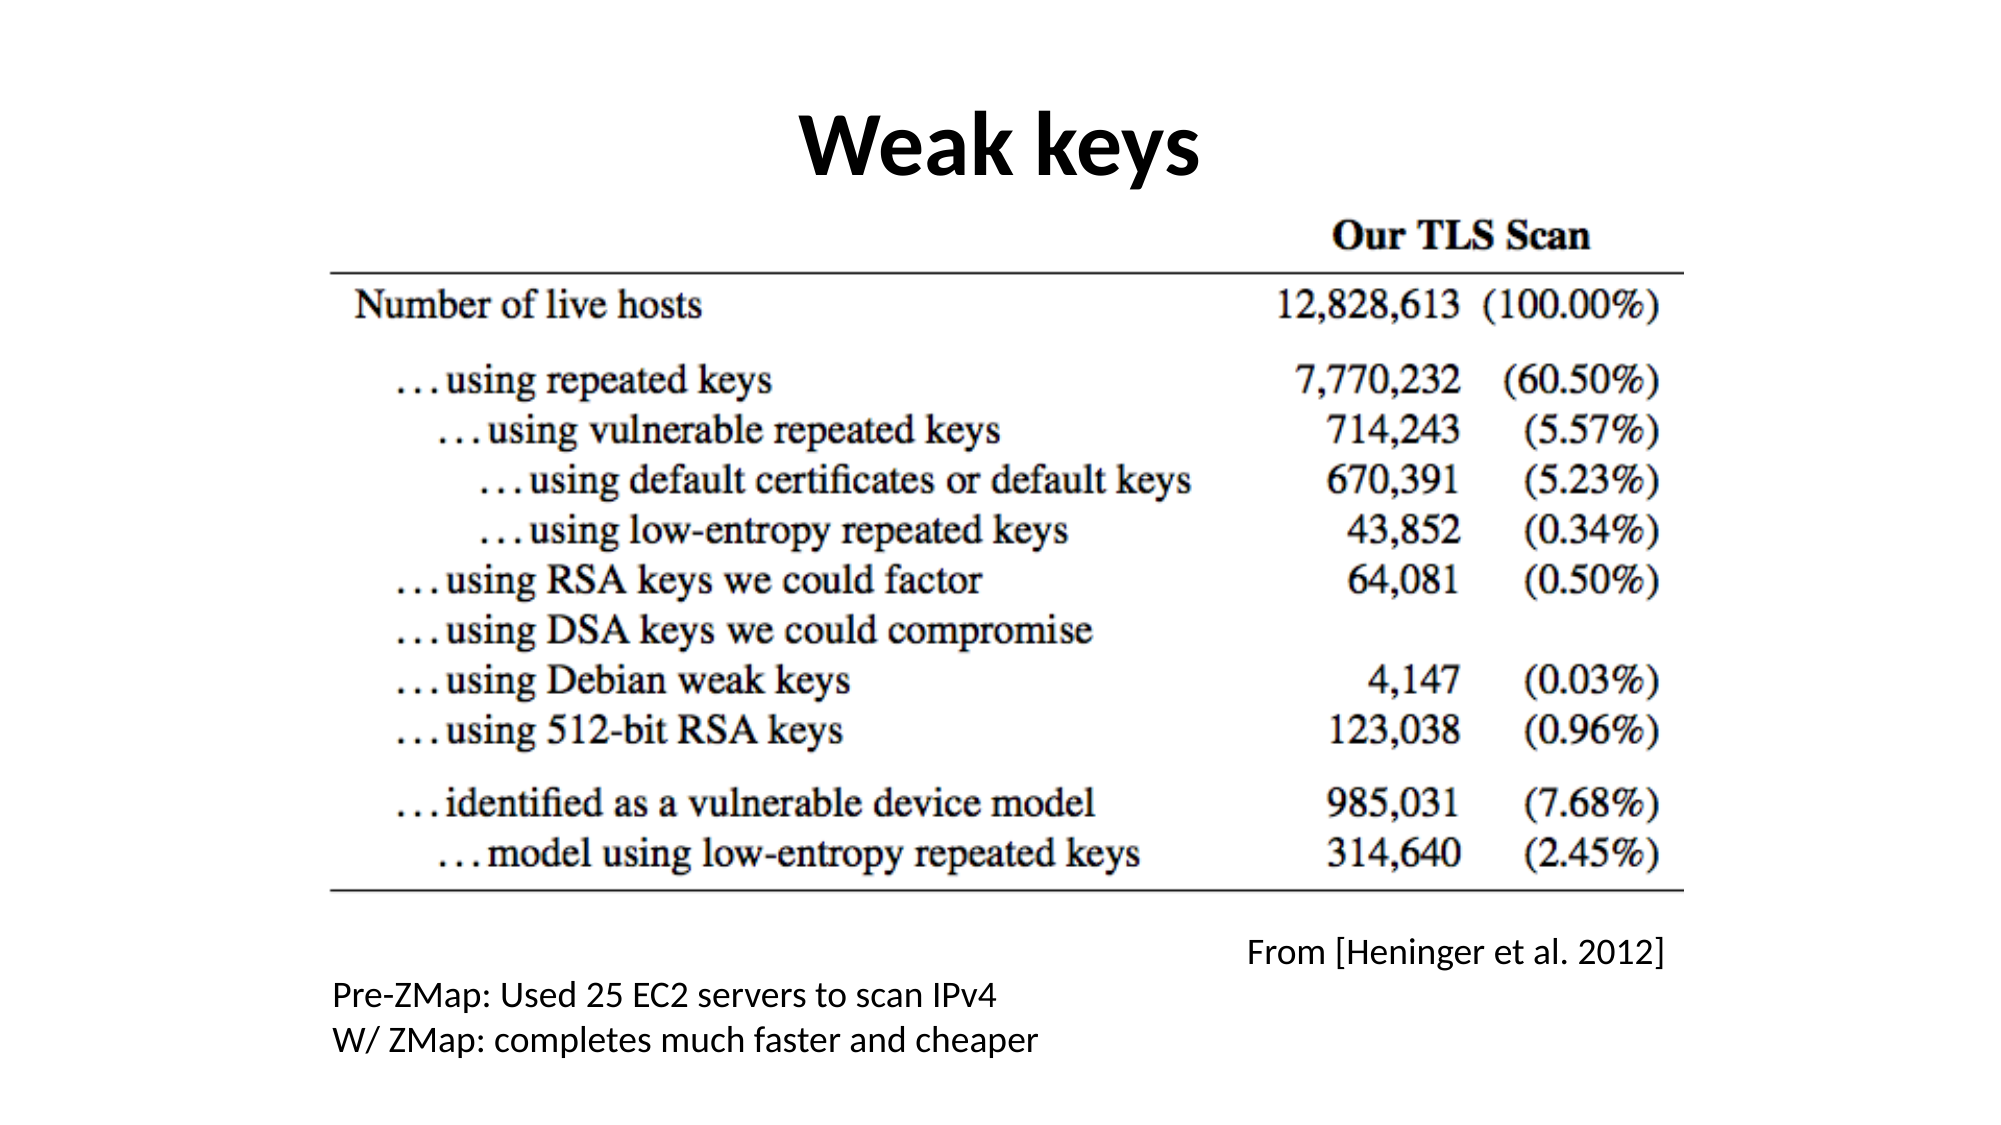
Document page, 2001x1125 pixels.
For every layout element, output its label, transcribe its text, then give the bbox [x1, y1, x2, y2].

text_box Pre-ZMap: Used 25 EC2 servers to scan IPv4 W/ ZMap: completes much faster and cheaper [317, 962, 1055, 1068]
picture [316, 208, 1684, 917]
title Weak keys [99, 45, 1900, 233]
text_box From [Heninger et al. 2012] [1232, 924, 1681, 980]
